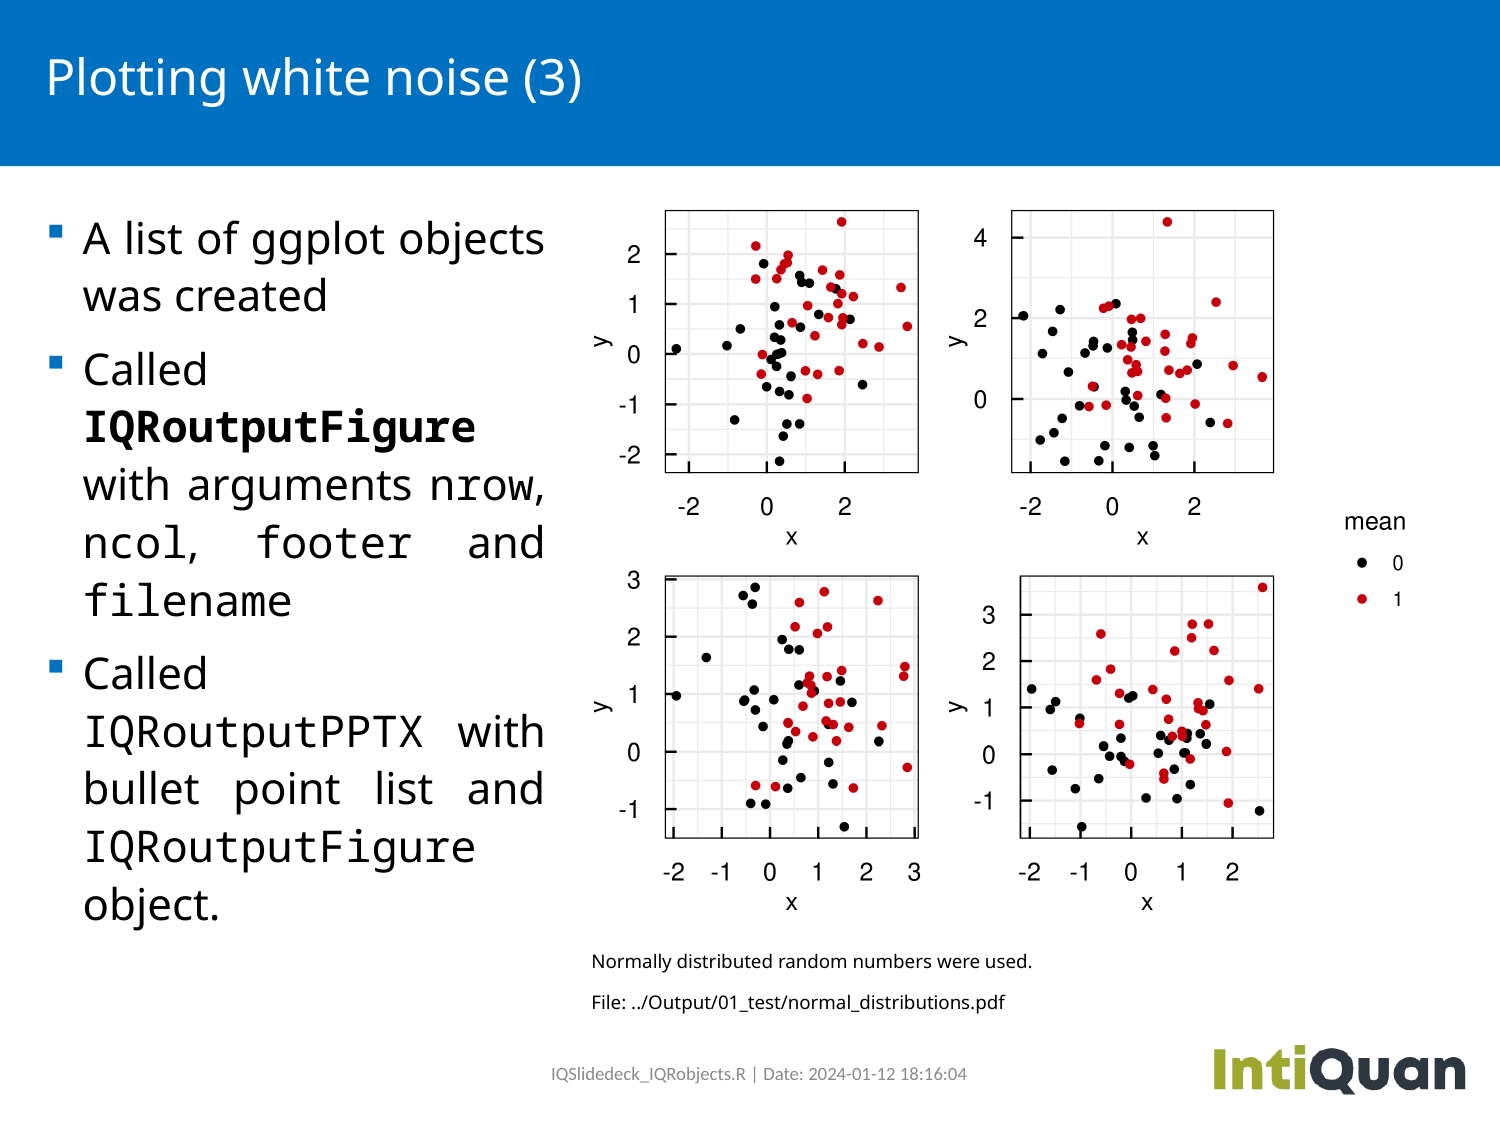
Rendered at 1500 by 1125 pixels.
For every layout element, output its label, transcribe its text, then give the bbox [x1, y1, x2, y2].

title Plotting white noise (3) [0, 0, 1500, 167]
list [576, 197, 1464, 928]
list A list of ggplot objects was created Called IQRoutputFigure with arguments nrow, ncol, footer and filename Called IQRoutputPPTX with bullet point list and IQRoutputFigure object. [30, 197, 561, 1014]
picture [1211, 1039, 1466, 1101]
footer IQSlidedeck_IQRobjects.R | Date: 2024-01-12 18:16:04 [323, 1042, 1194, 1103]
list Normally distributed random numbers were used. File: ../Output/01_test/normal_distributions.pdf [576, 940, 1464, 1014]
